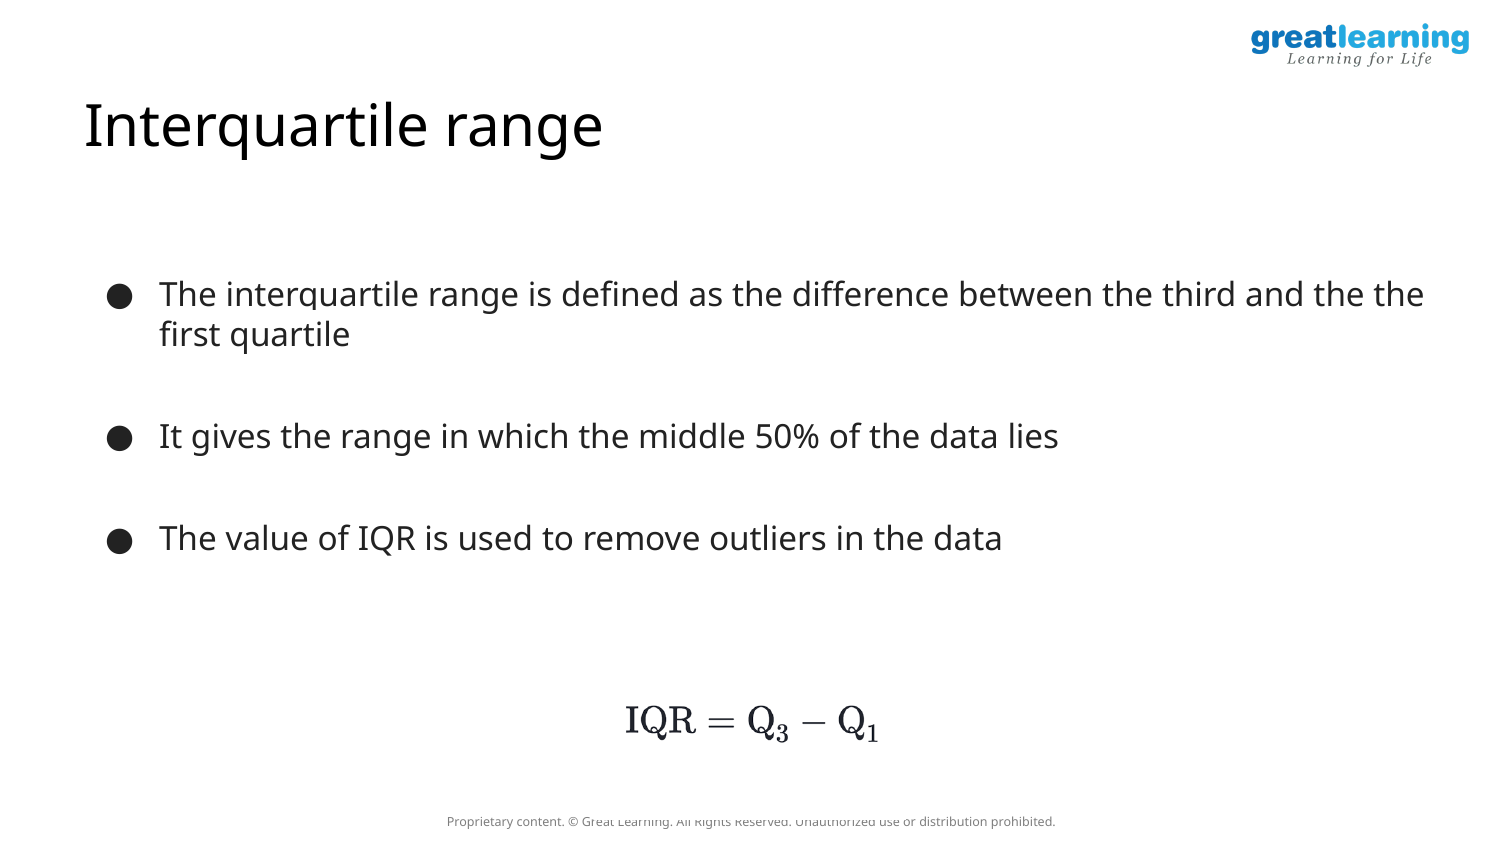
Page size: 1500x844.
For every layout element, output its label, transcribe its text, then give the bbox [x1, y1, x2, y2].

picture [1251, 23, 1469, 67]
text_box The interquartile range is defined as the difference between the third and the the first quartile It gives the range in which the middle 50% of the data lies The value of IQR is used to remove outliers in the data [69, 257, 1447, 615]
title Interquartile range [69, 72, 1175, 167]
picture [593, 643, 907, 820]
